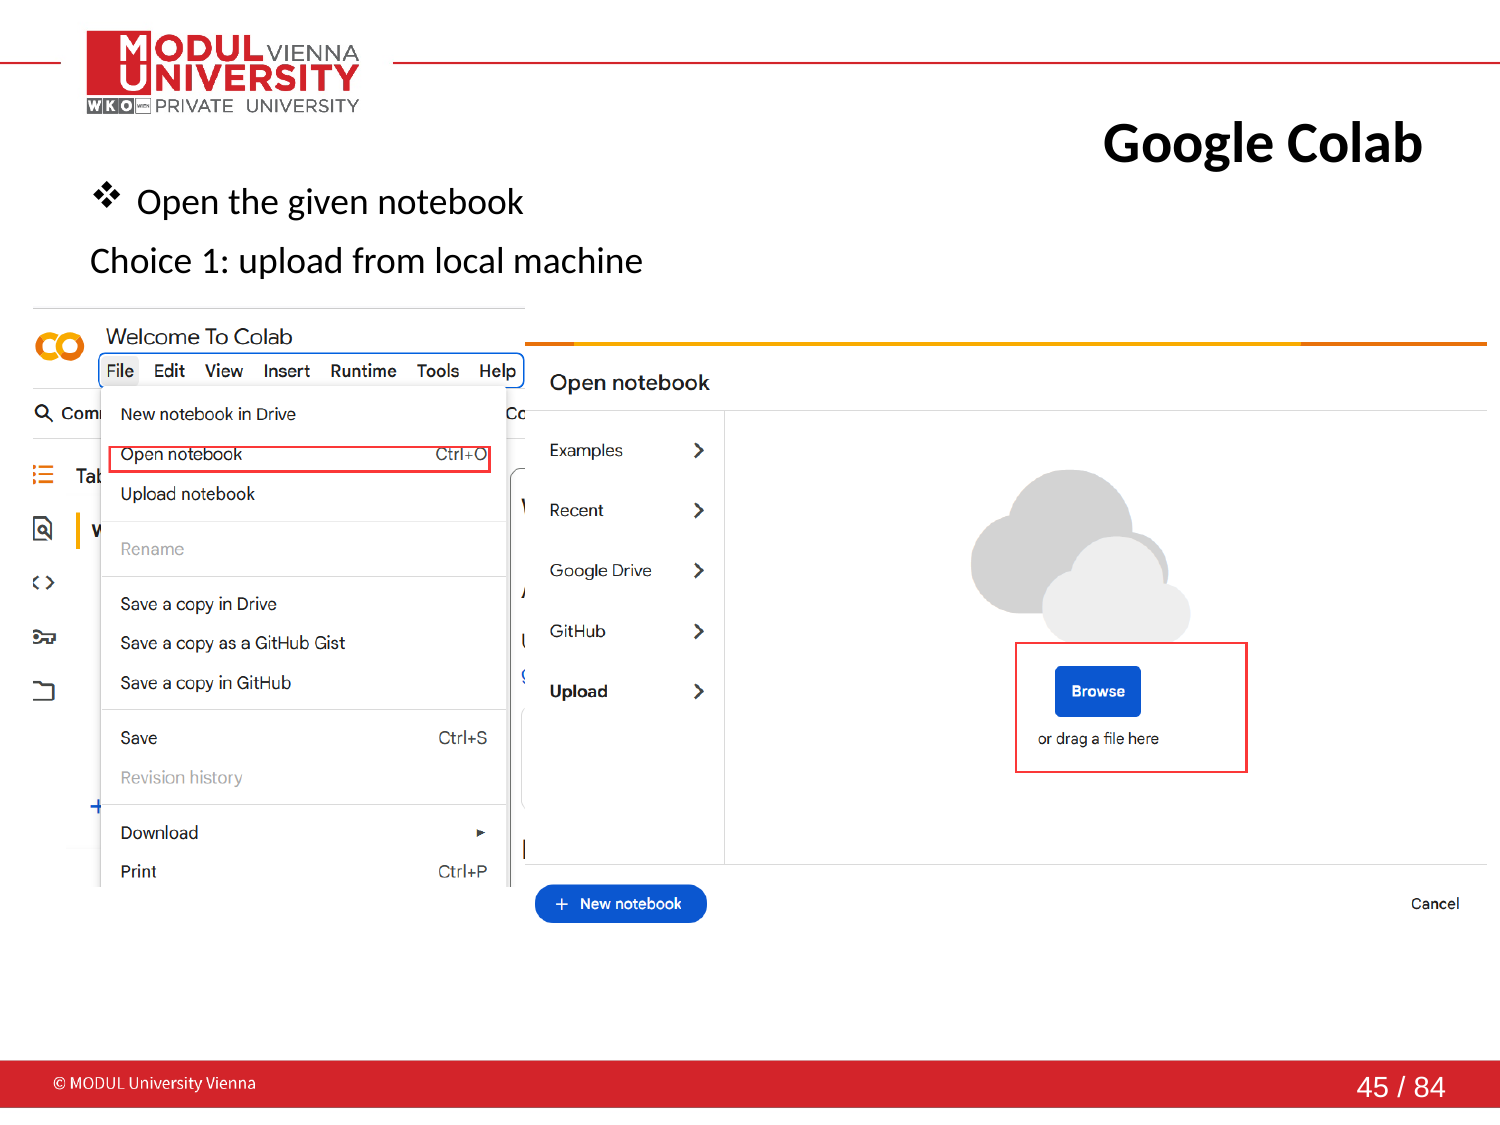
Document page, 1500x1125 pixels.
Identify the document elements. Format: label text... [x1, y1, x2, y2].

picture [0, 0, 1500, 1125]
list Open the given notebook Choice 1: upload from local machine [75, 162, 1425, 341]
title Google Colab [51, 45, 1439, 233]
